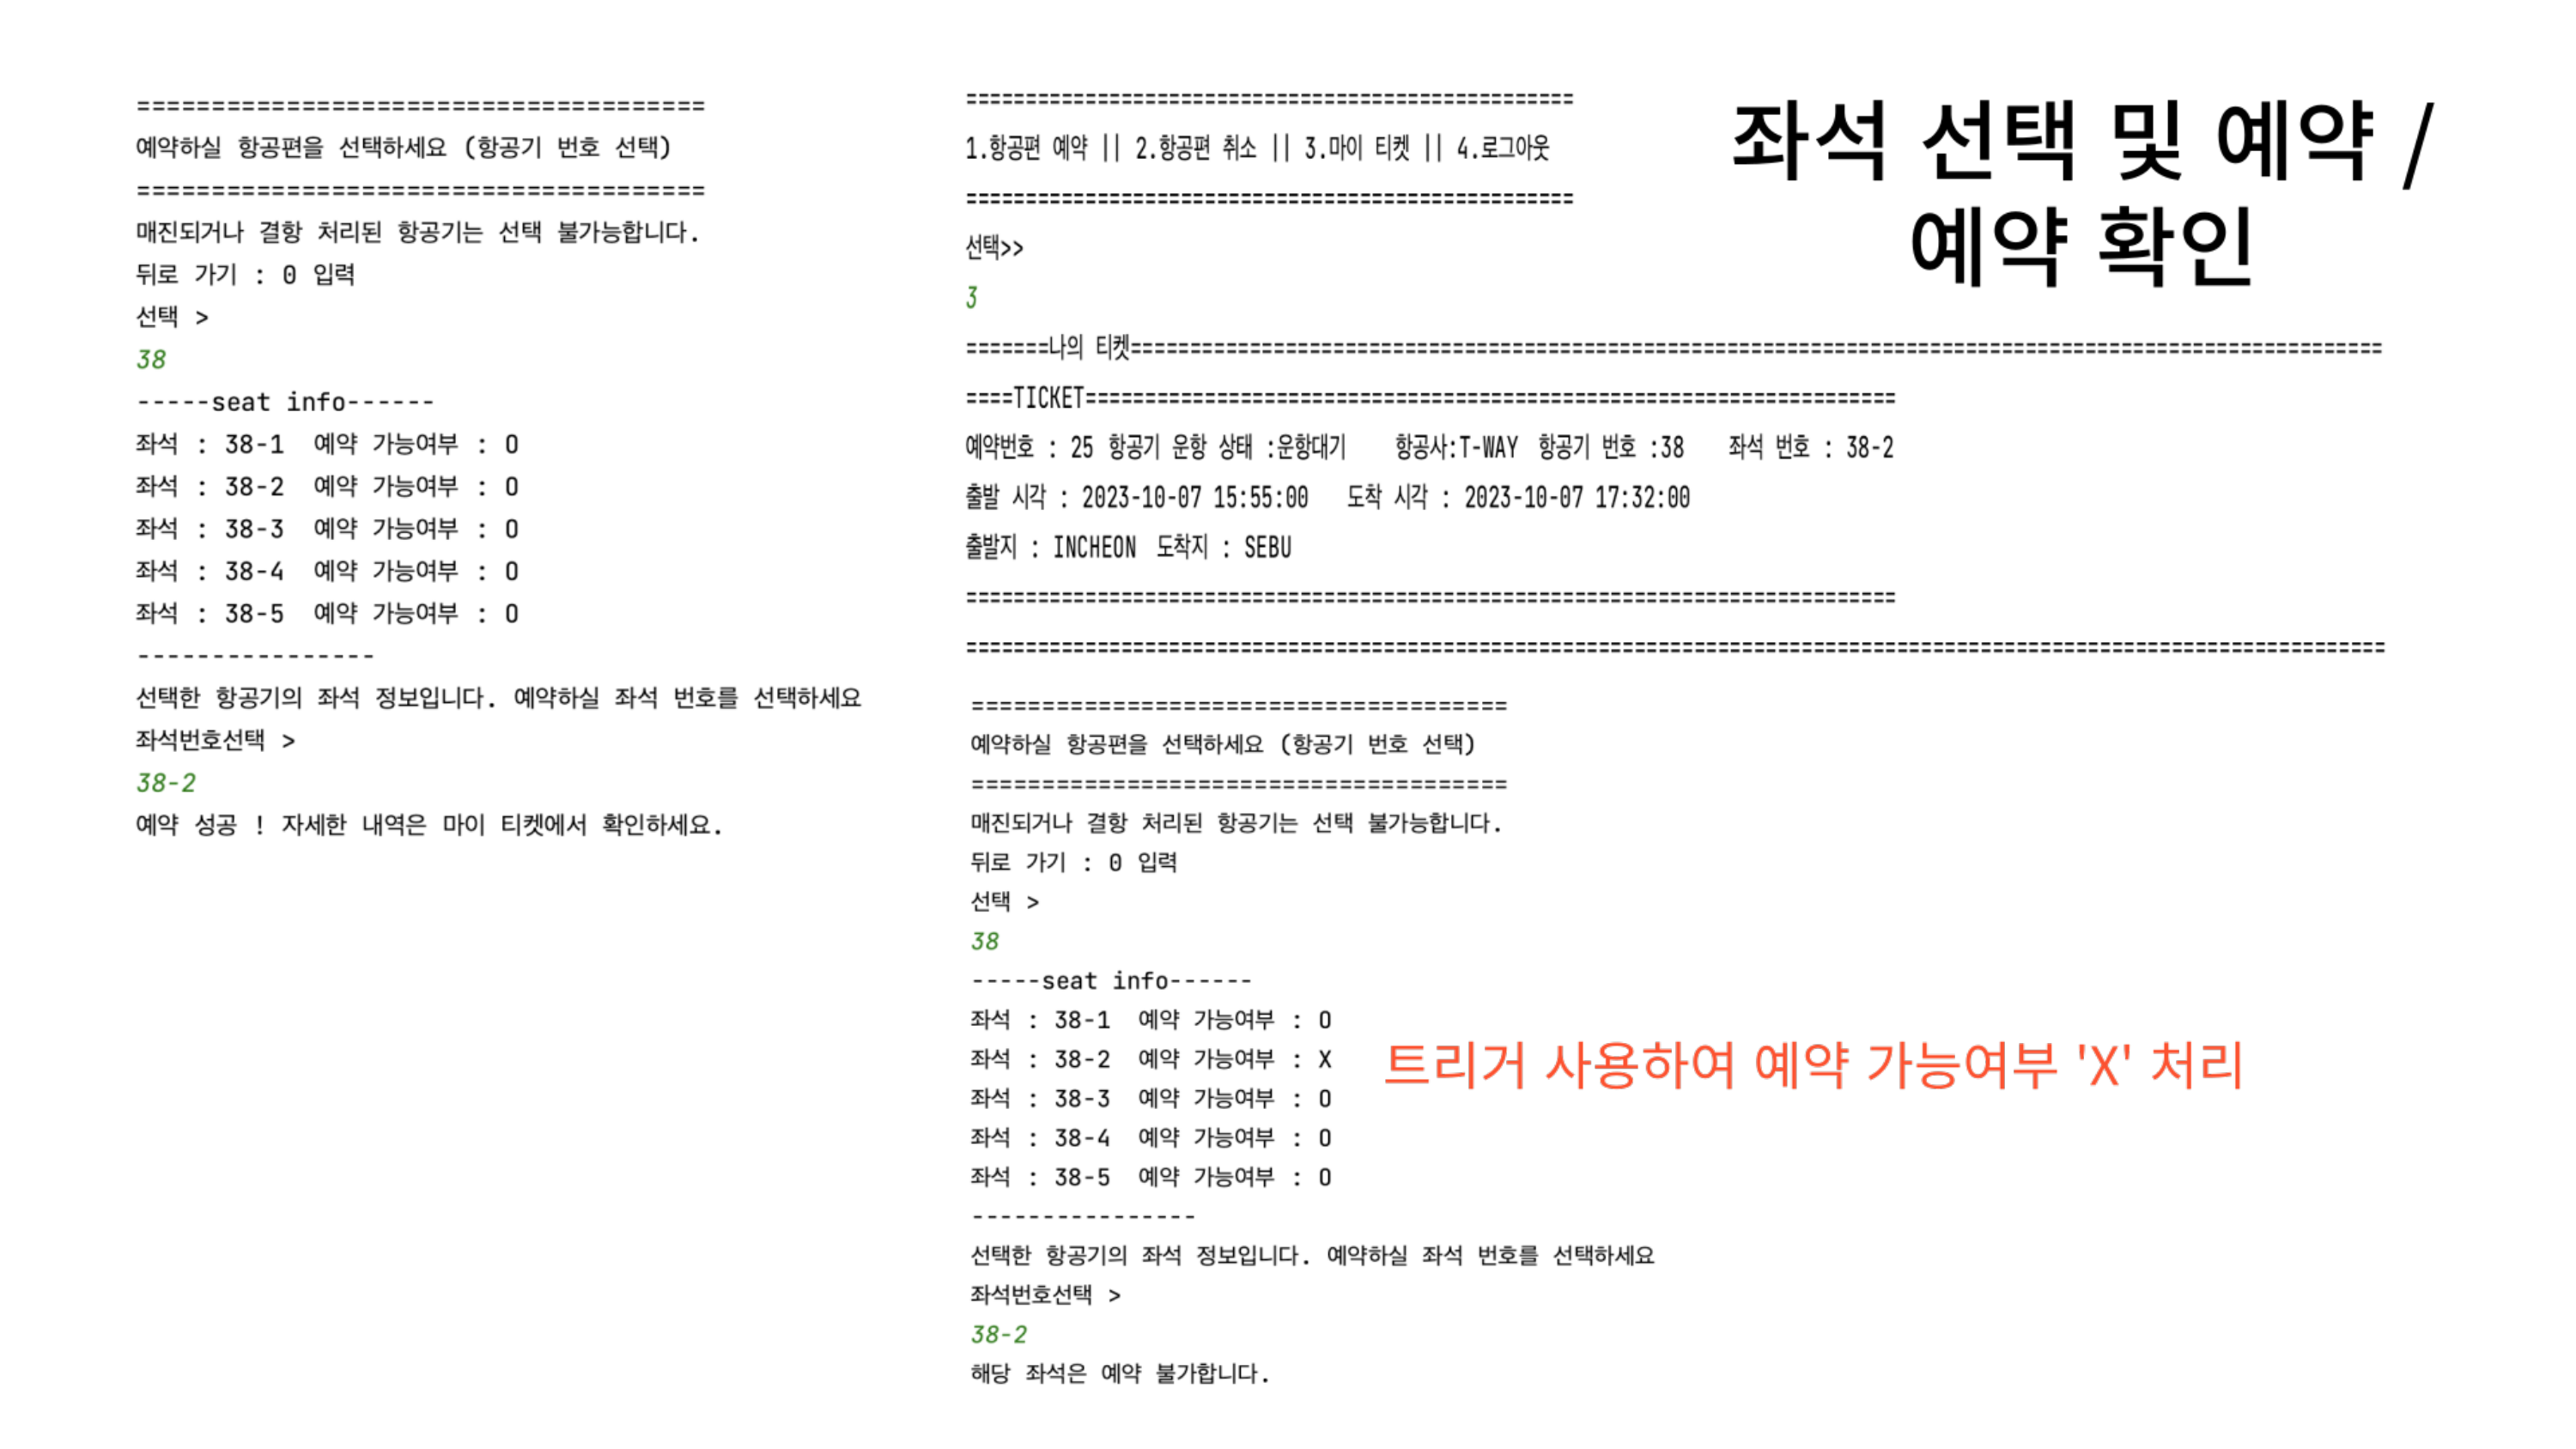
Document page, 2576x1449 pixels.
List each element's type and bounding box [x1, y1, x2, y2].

text_box [957, 70, 2439, 694]
text_box [115, 70, 956, 850]
picture [1364, 1009, 2296, 1155]
text_box [957, 678, 1698, 1395]
picture [1696, 44, 2524, 394]
